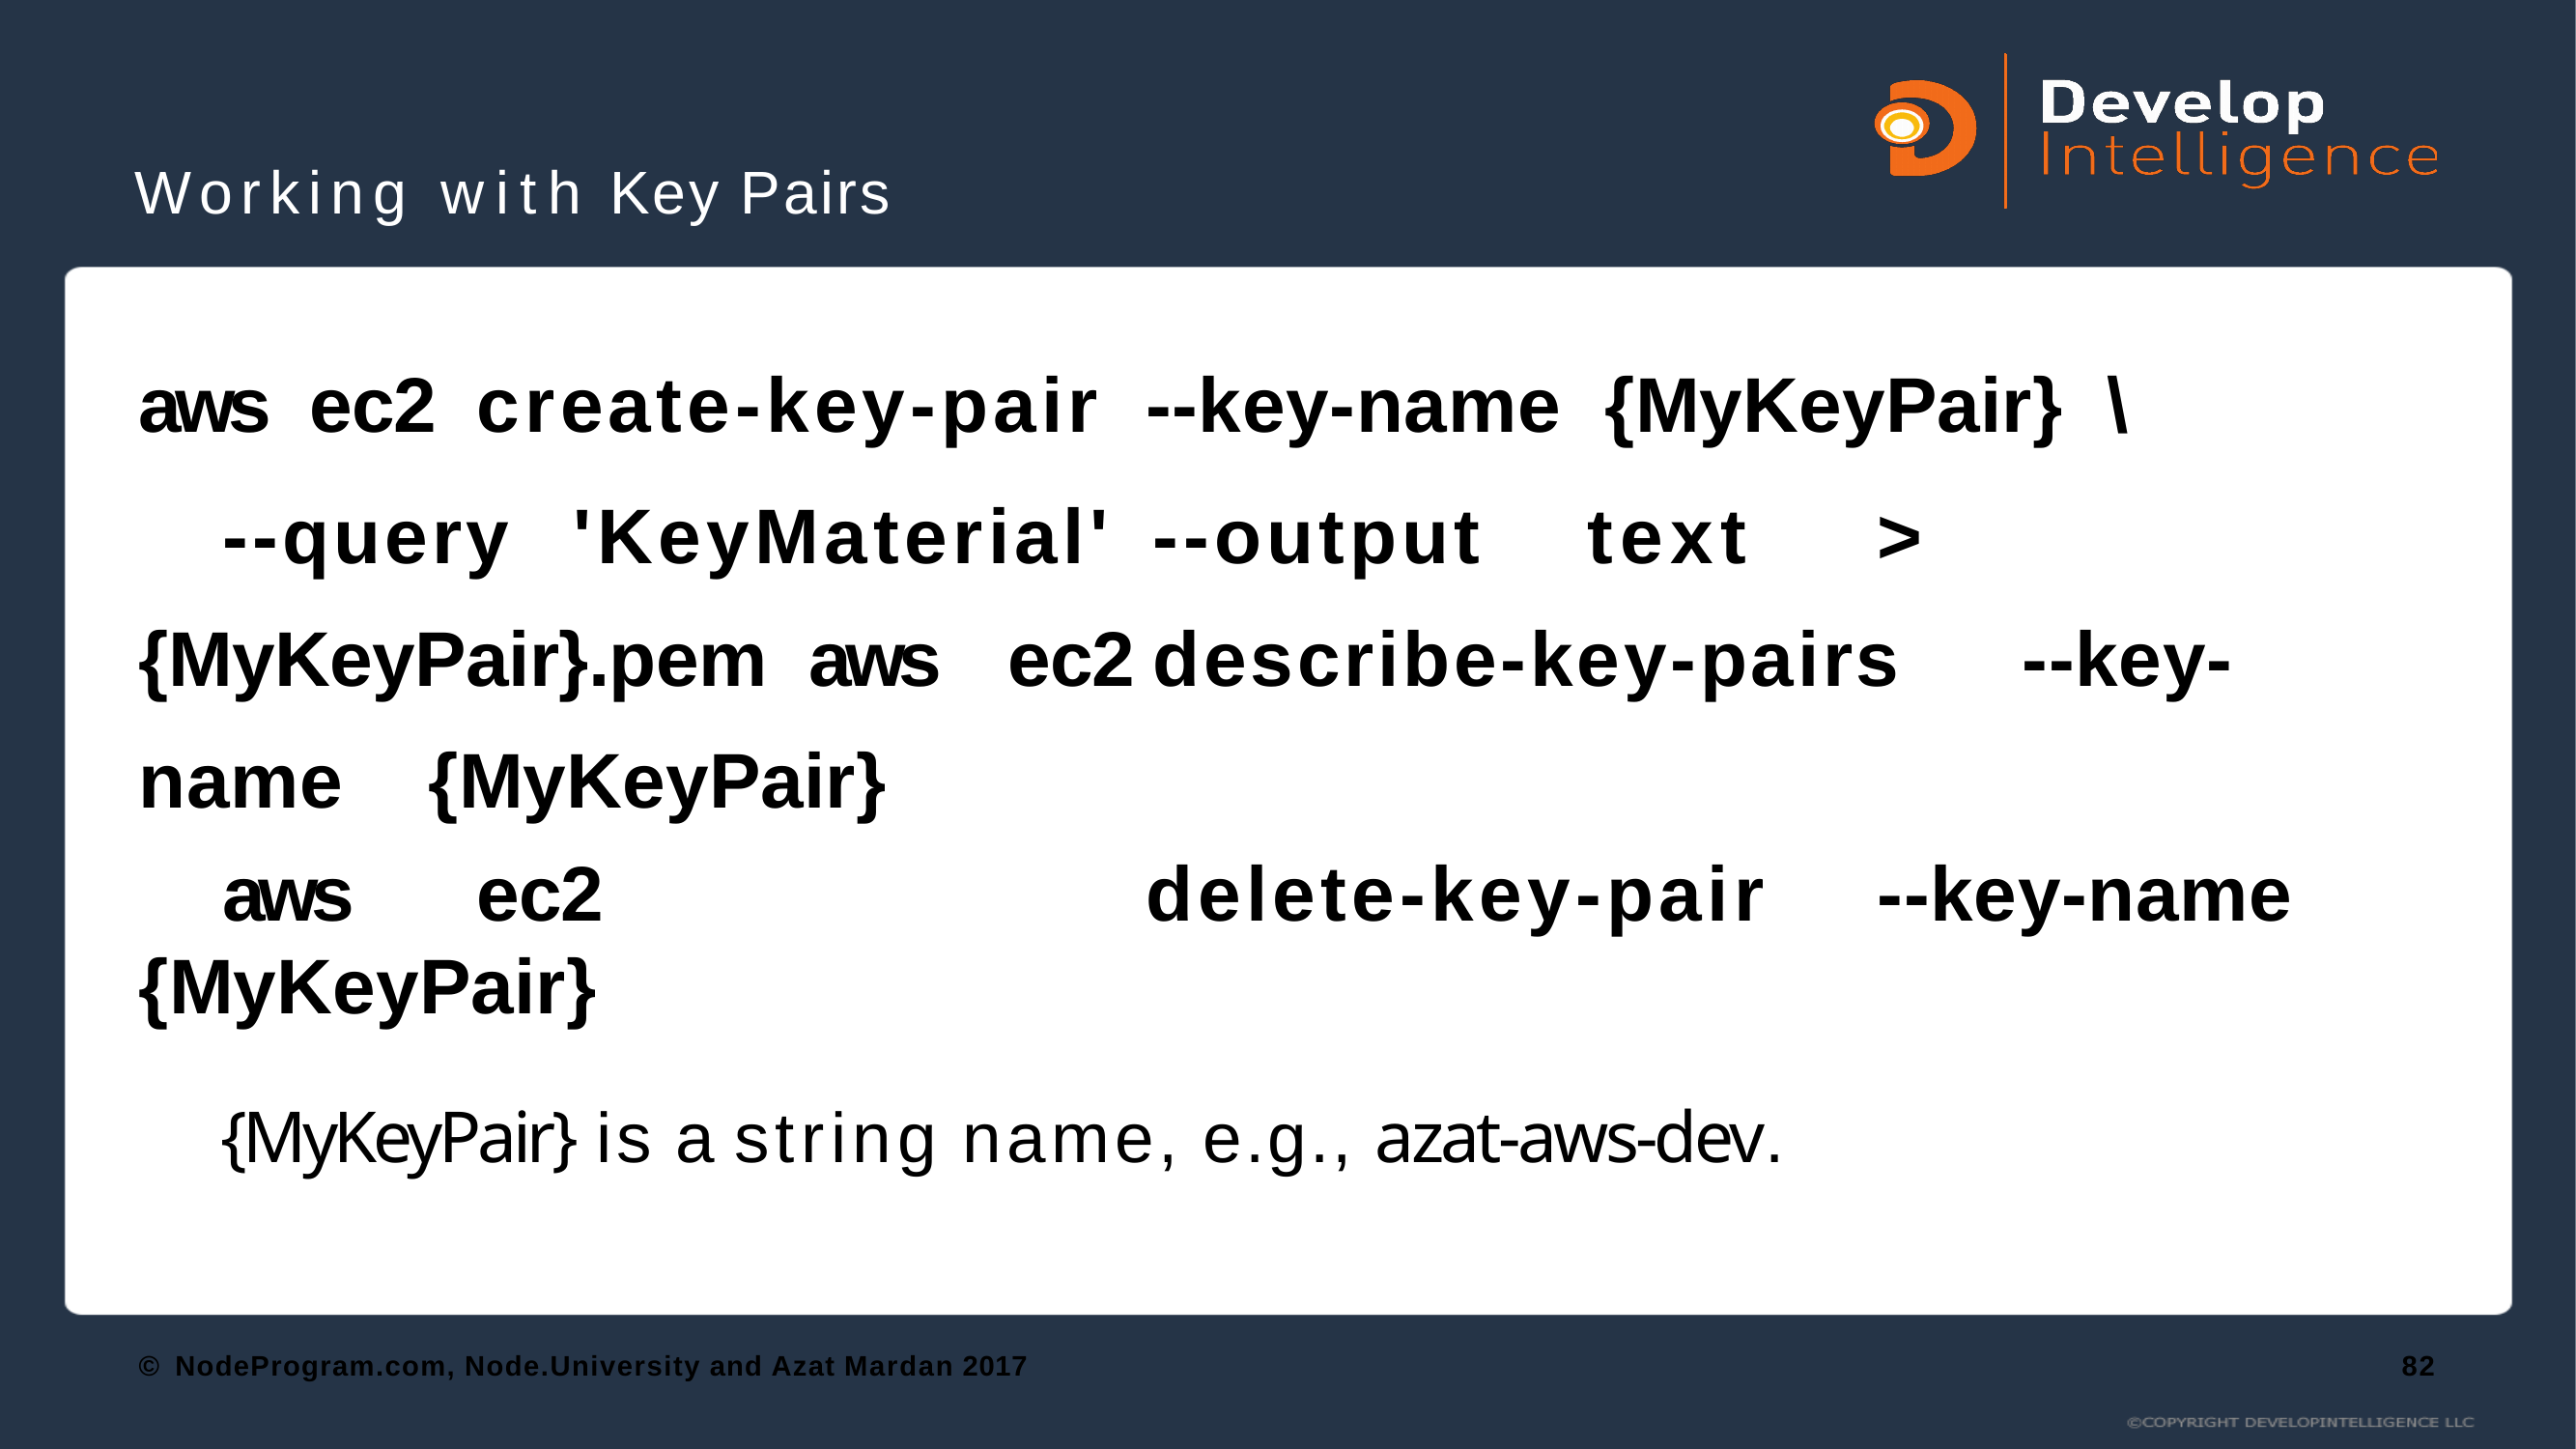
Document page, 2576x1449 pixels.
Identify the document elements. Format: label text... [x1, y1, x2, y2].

text_box aws ec2 create-key-pair --key-name {MyKeyPair} \ --query 'KeyMaterial' --output text > {MyKeyPair}.pem aws ec2 describe-key-pairs --key-name {MyKeyPair} aws ec2 delete-key-pair --key-name {MyKeyPair} {MyKeyPair} is a string name, e.g., azat-aws-dev. [134, 324, 2440, 1178]
title Working with Key Pairs [132, 67, 1717, 312]
picture [0, 0, 2576, 1449]
slide_number 82 [2383, 1347, 2442, 1449]
footer © NodeProgram.com, Node.University and Azat Mardan 2017 [136, 1347, 1034, 1449]
